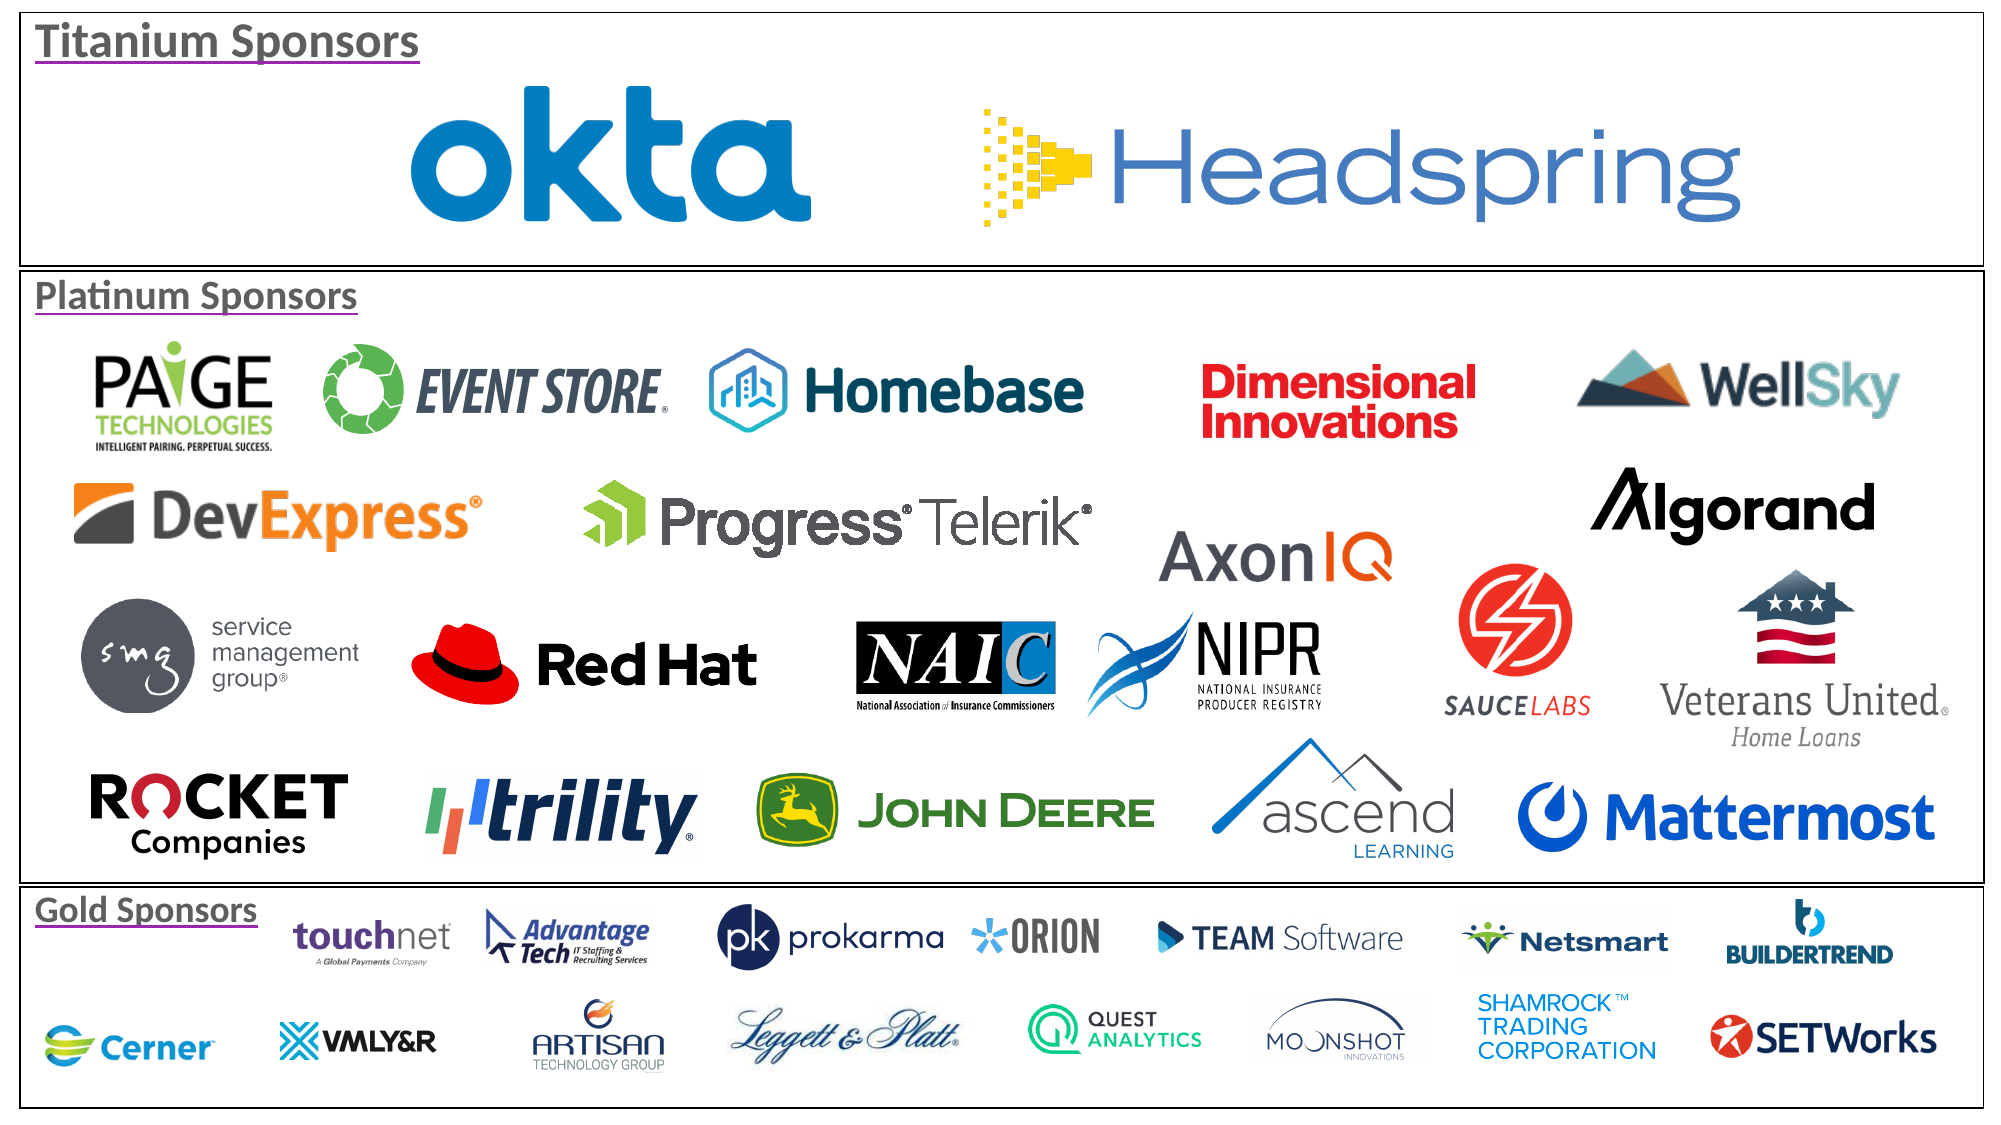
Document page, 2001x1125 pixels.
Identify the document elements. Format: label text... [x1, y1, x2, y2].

picture [91, 772, 348, 860]
picture [41, 1022, 218, 1070]
table_header Titanium Sponsors [21, 13, 1983, 265]
picture [1156, 516, 1395, 597]
picture [691, 321, 1101, 460]
picture [1518, 782, 1937, 852]
picture [1428, 458, 1874, 731]
picture [693, 739, 1188, 1074]
picture [411, 86, 811, 222]
picture [1459, 903, 1669, 974]
picture [323, 344, 668, 434]
picture [1727, 888, 1893, 975]
picture [482, 904, 652, 967]
table_header Gold Sponsors [21, 888, 1983, 1107]
picture [1541, 338, 1935, 427]
picture [92, 339, 274, 454]
picture [1212, 738, 1453, 858]
picture [295, 1022, 304, 1027]
picture [80, 598, 359, 713]
picture [284, 1022, 315, 1037]
picture [1028, 1004, 1201, 1054]
picture [74, 483, 483, 552]
picture [856, 610, 1321, 718]
picture [425, 770, 698, 862]
picture [1703, 991, 1942, 1078]
picture [583, 480, 1092, 558]
picture [285, 1045, 314, 1060]
picture [1203, 355, 1475, 448]
picture [303, 1022, 437, 1060]
picture [1153, 916, 1420, 966]
picture [292, 920, 451, 966]
picture [1476, 991, 1657, 1062]
picture [1649, 569, 1956, 761]
picture [529, 995, 667, 1073]
picture [280, 1026, 295, 1056]
picture [1248, 998, 1429, 1060]
table_header Platinum Sponsors [21, 272, 1983, 882]
picture [411, 623, 757, 705]
picture [946, 71, 1778, 264]
